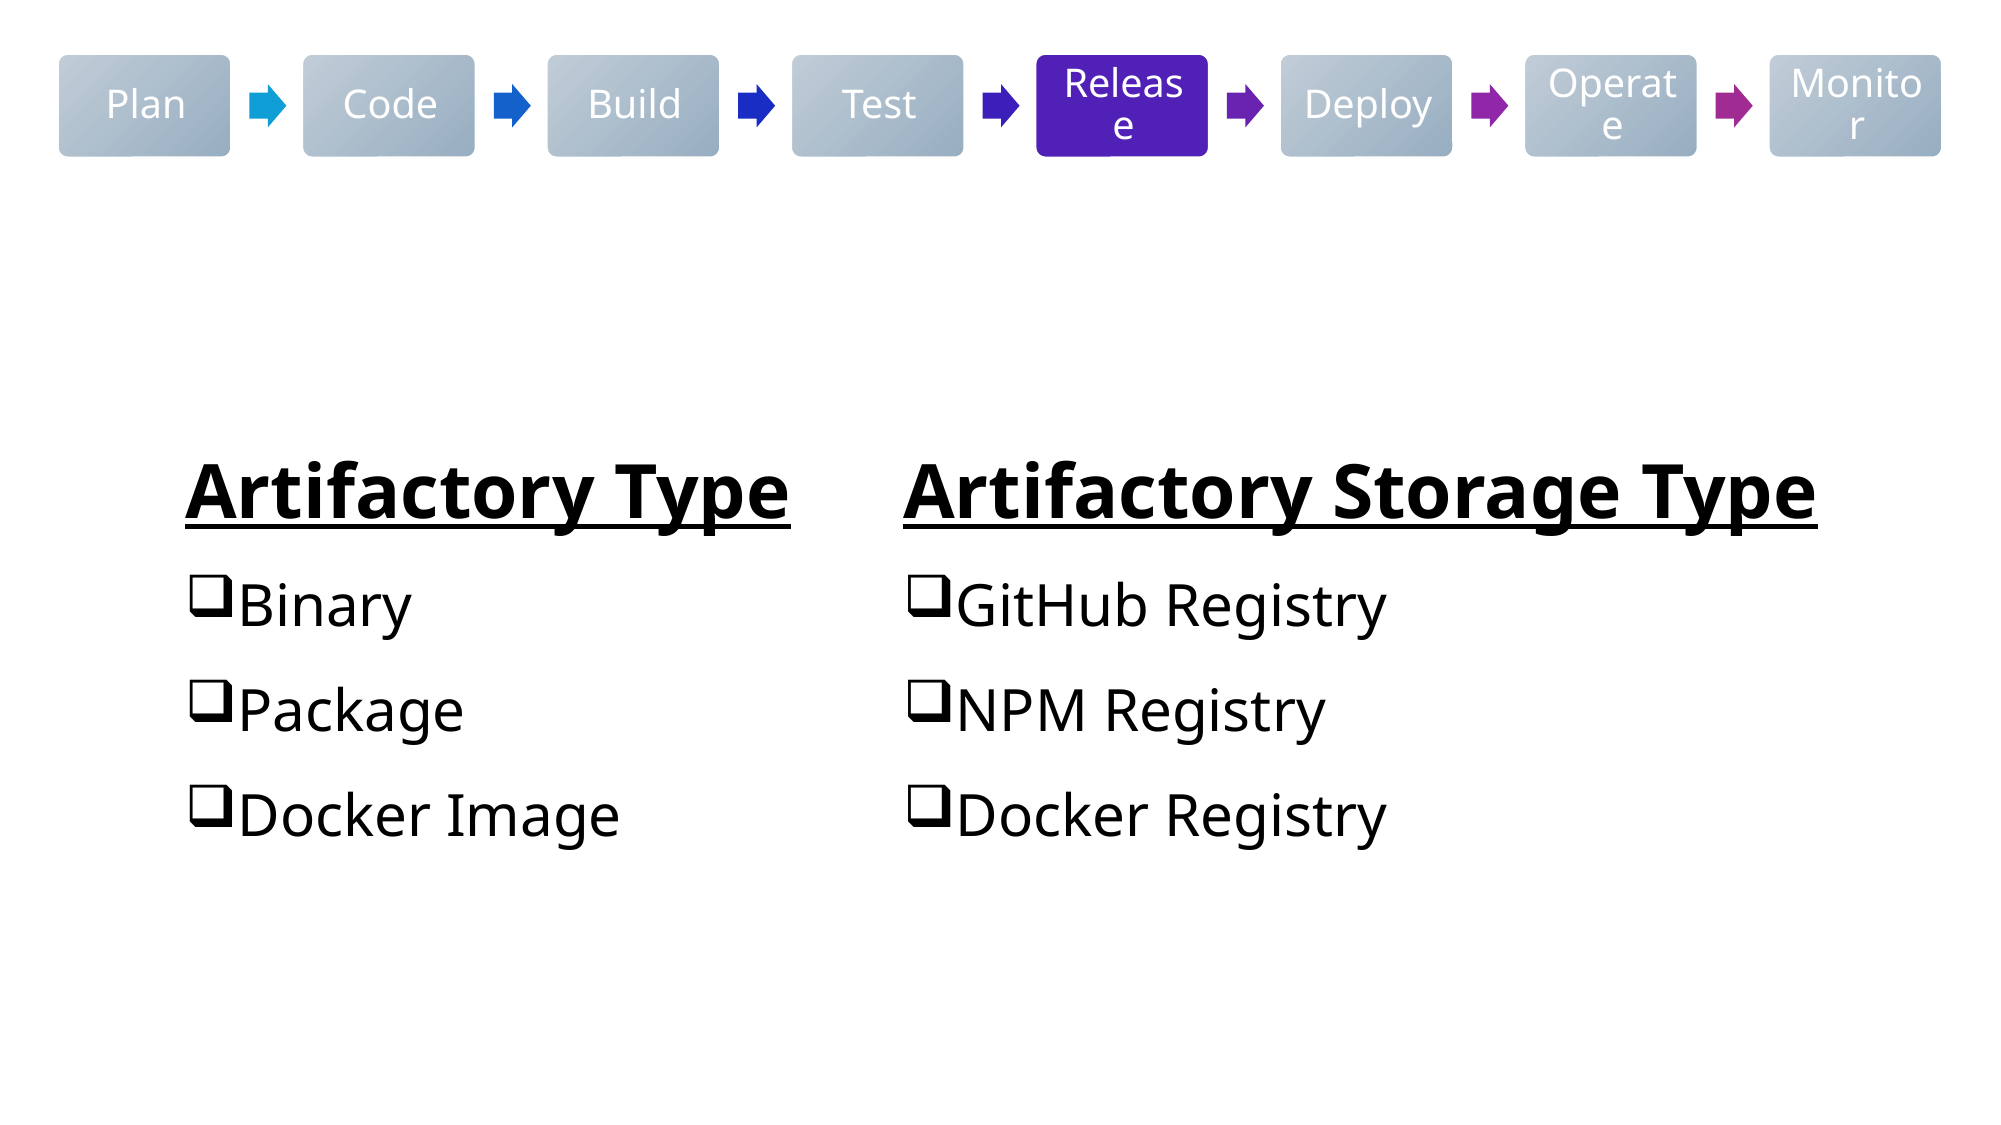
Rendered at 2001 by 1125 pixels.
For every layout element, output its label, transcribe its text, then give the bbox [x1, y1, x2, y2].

text_box Artifactory Type Binary Package Docker Image [170, 391, 806, 856]
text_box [56, 32, 1944, 179]
text_box Artifactory Storage Type GitHub Registry NPM Registry Docker Registry [888, 391, 1834, 856]
